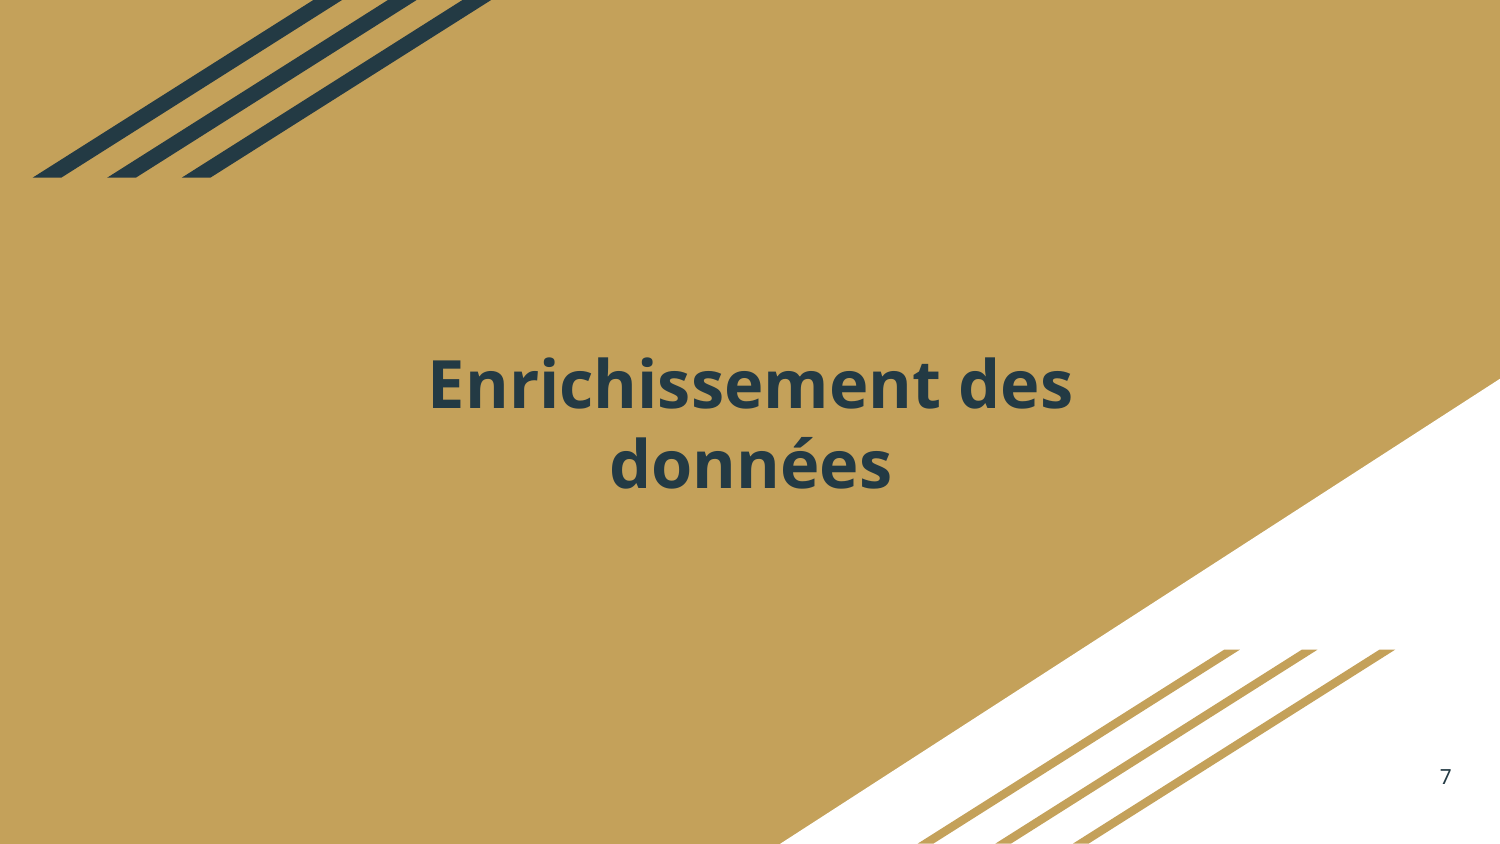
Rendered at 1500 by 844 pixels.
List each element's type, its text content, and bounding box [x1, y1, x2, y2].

slide_number ‹#› [1376, 745, 1467, 810]
title Enrichissement des données [309, 286, 1192, 557]
